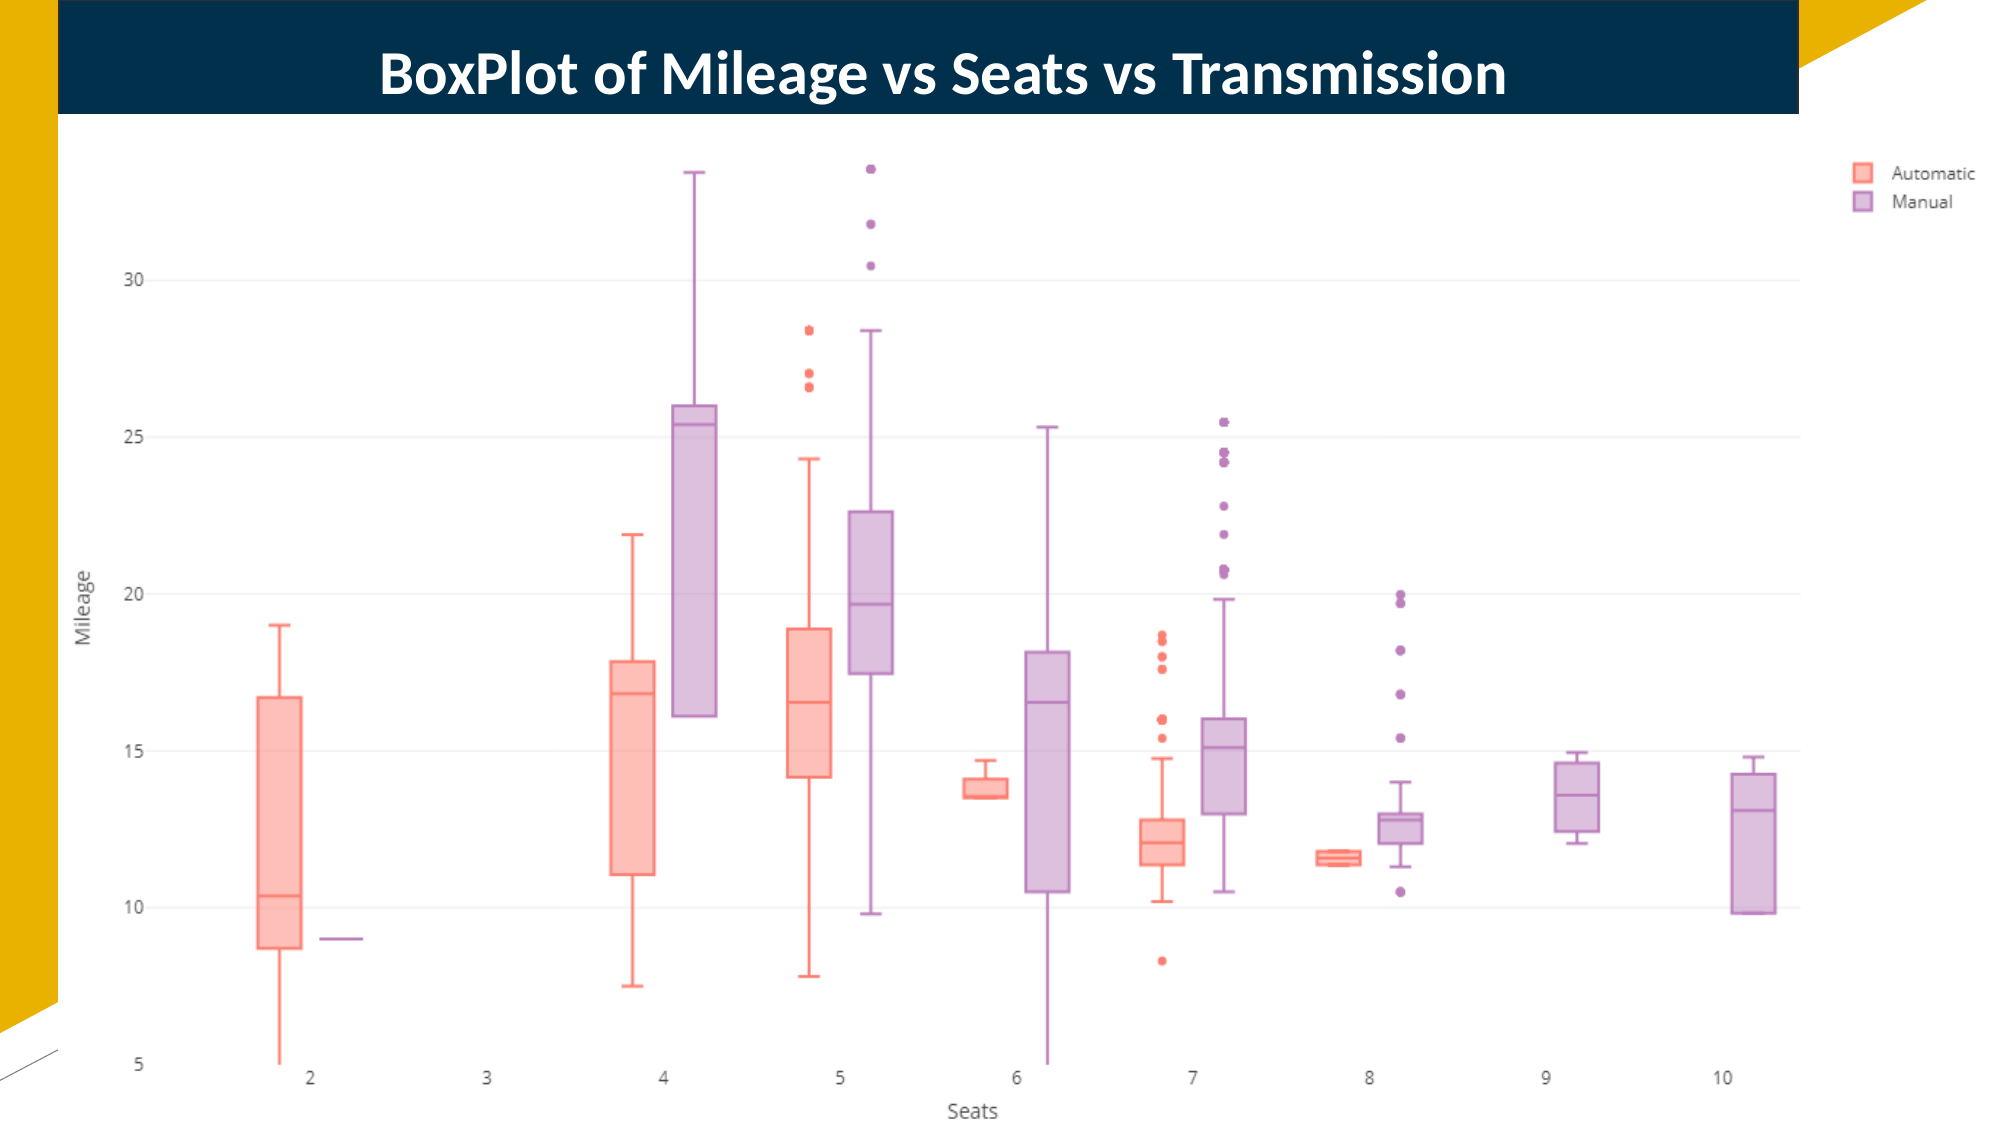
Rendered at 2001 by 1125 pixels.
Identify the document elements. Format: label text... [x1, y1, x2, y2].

picture [58, 114, 2000, 1125]
title BoxPlot of Mileage vs Seats vs Transmission [58, 0, 1799, 114]
